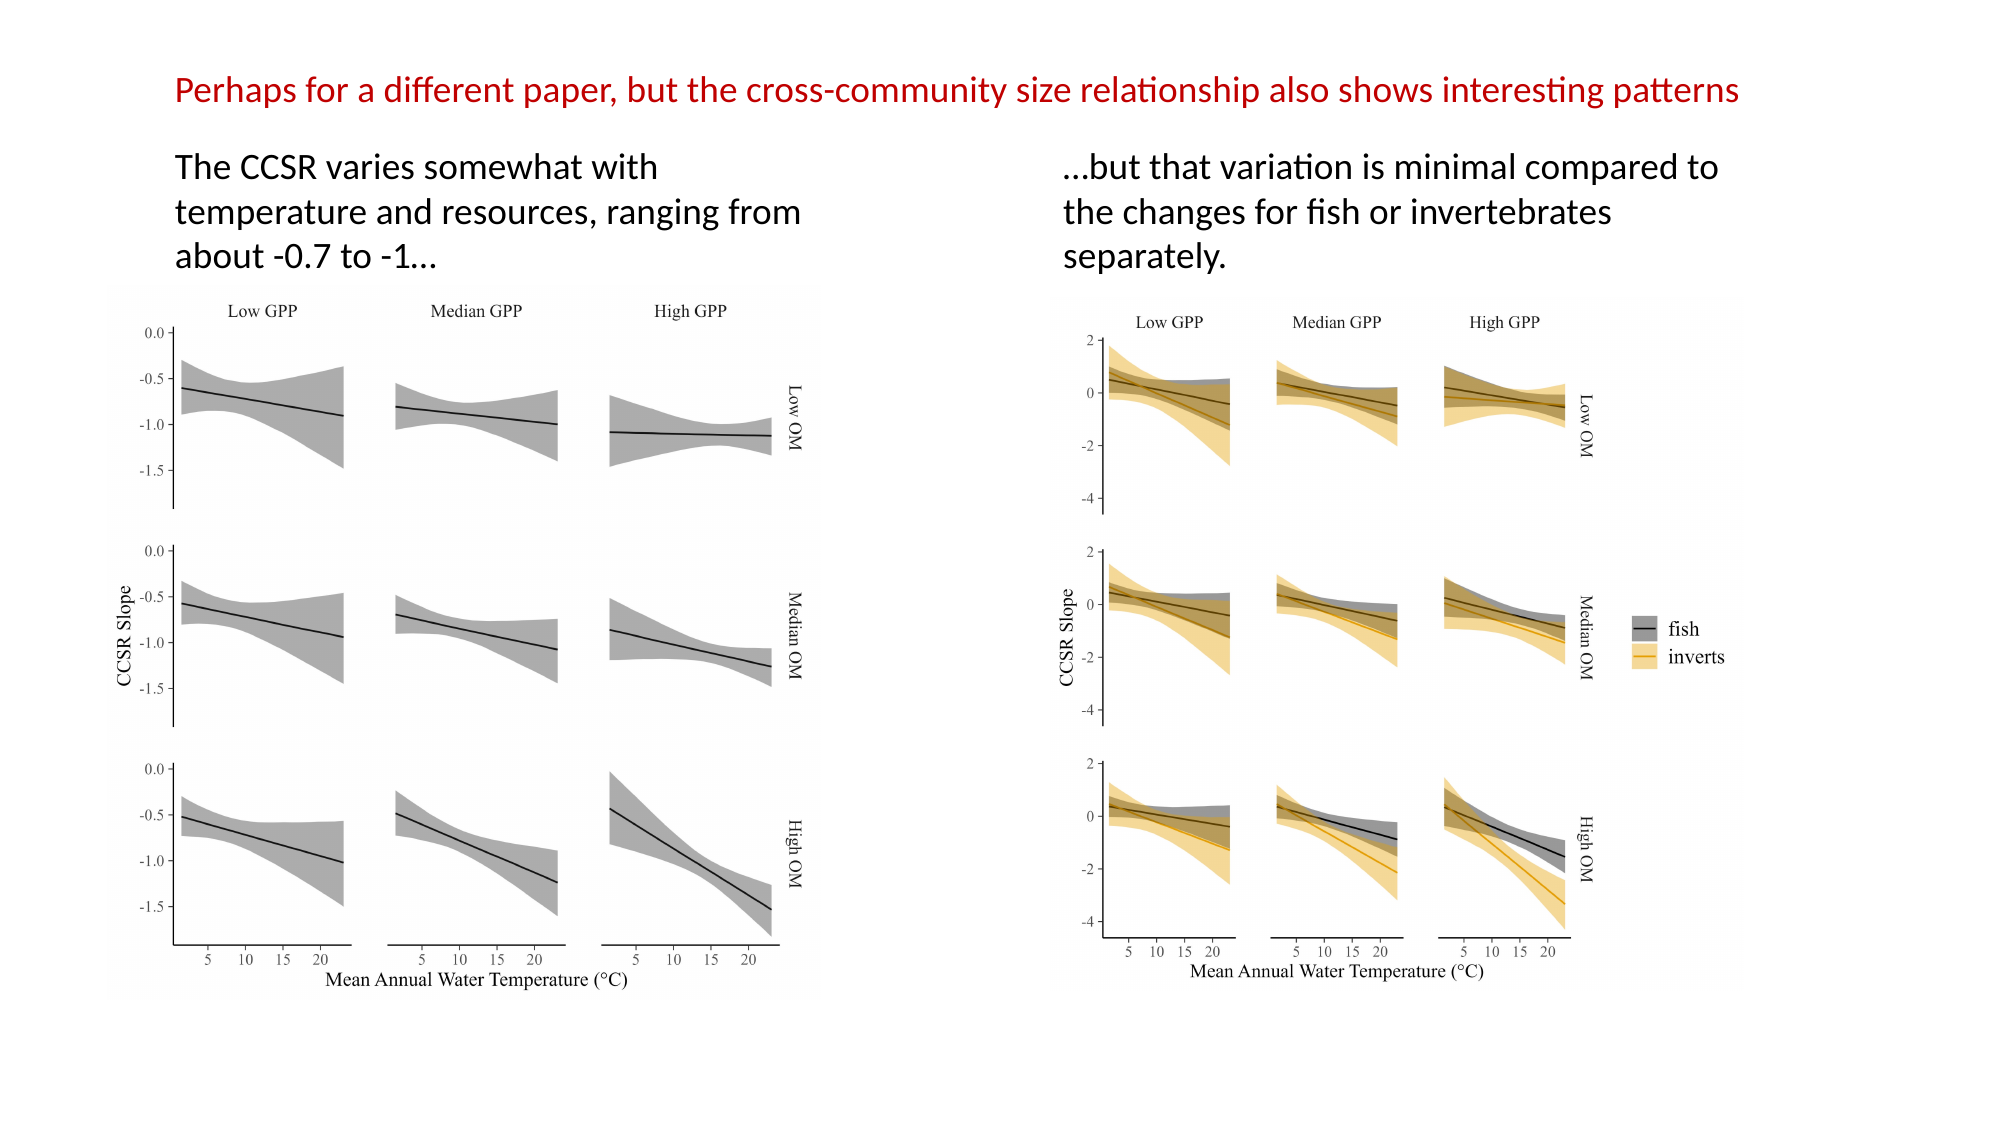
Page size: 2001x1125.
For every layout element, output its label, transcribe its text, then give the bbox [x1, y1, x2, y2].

text_box Perhaps for a different paper, but the cross-community size relationship also shows interesting patterns [160, 57, 1775, 118]
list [107, 285, 821, 1000]
text_box …but that variation is minimal compared to the changes for fish or invertebrates separately. [1048, 134, 1744, 284]
text_box The CCSR varies somewhat with temperature and resources, ranging from about -0.7 to -1… [160, 134, 855, 284]
picture [1050, 297, 1744, 991]
